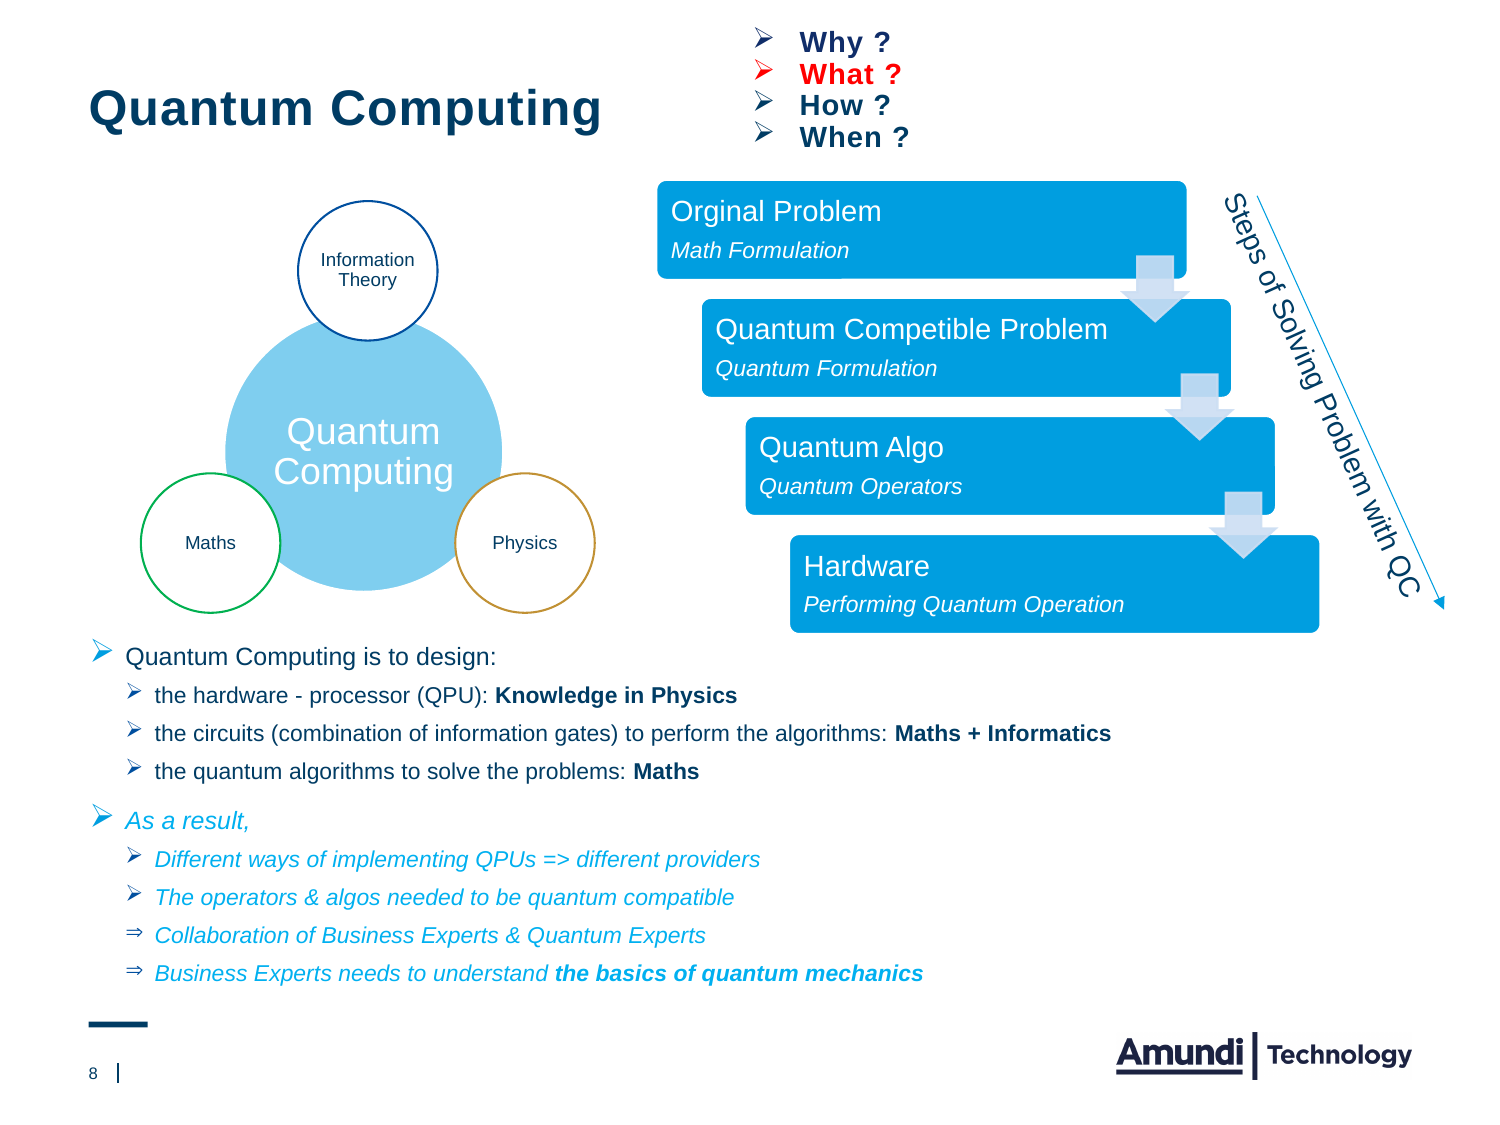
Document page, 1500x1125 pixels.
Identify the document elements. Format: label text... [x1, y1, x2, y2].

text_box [68, 179, 656, 635]
title Quantum Computing [88, 27, 752, 155]
list Quantum Computing is to design: the hardware - processor (QPU): Knowledge in Physics the circuits (combination of information gates) to perform the algorithms: Maths + Informatics the quantum algorithms to solve the problems: Maths As a result, Different ways of implementing QPUs => different providers The operators & algos needed to be quantum compatible Collaboration of Business Experts & Quantum Experts Business Experts needs to understand the basics of quantum mechanics [88, 640, 1118, 1018]
picture [1116, 1032, 1412, 1080]
text_box Why ? What ? How ? When ? [752, 27, 1417, 155]
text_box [656, 158, 1351, 640]
slide_number 8 [88, 1062, 119, 1093]
